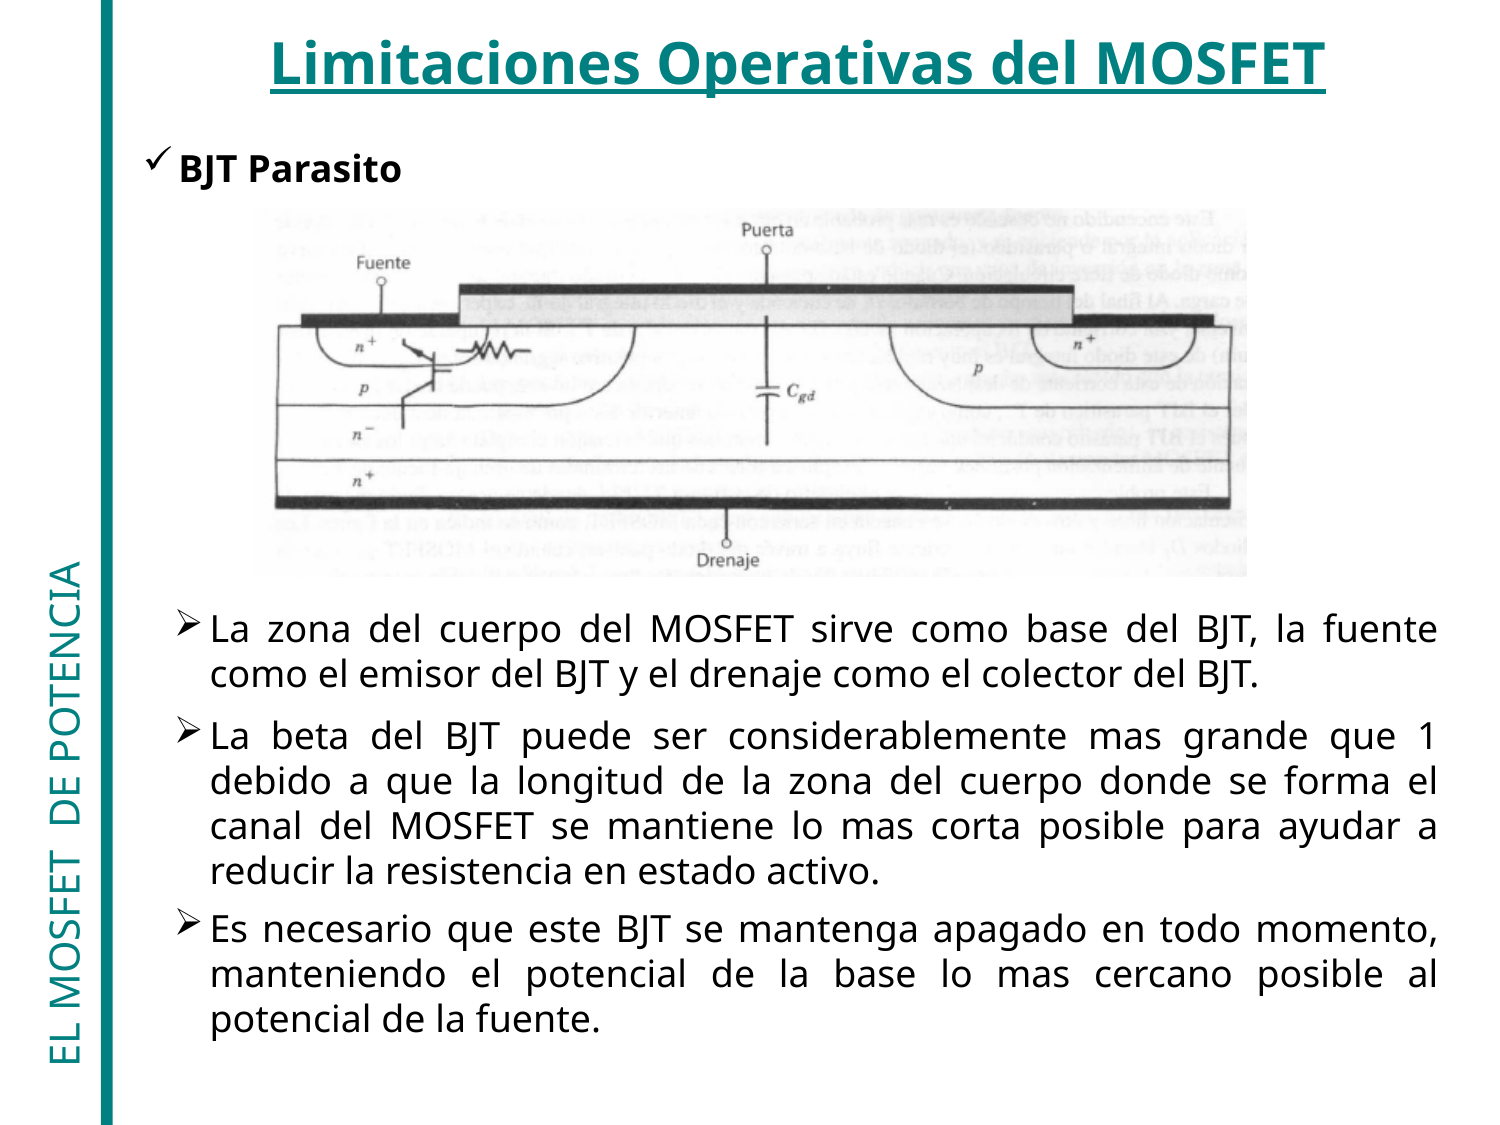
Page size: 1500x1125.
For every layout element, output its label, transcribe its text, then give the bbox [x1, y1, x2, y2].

text_box La zona del cuerpo del MOSFET sirve como base del BJT, la fuente como el emisor del BJT y el drenaje como el colector del BJT. [159, 597, 1455, 703]
text_box [100, 0, 113, 1125]
text_box Es necesario que este BJT se mantenga apagado en todo momento, manteniendo el potencial de la base lo mas cercano posible al potencial de la fuente. [159, 897, 1455, 1047]
text_box BJT Parasito [128, 137, 418, 197]
text_box EL MOSFET DE POTENCIA [30, 31, 96, 1083]
text_box Limitaciones Operativas del MOSFET [254, 19, 1376, 104]
text_box La beta del BJT puede ser considerablemente mas grande que 1 debido a que la longitud de la zona del cuerpo donde se forma el canal del MOSFET se mantiene lo mas corta posible para ayudar a reducir la resistencia en estado activo. [159, 704, 1455, 897]
picture [252, 207, 1248, 577]
